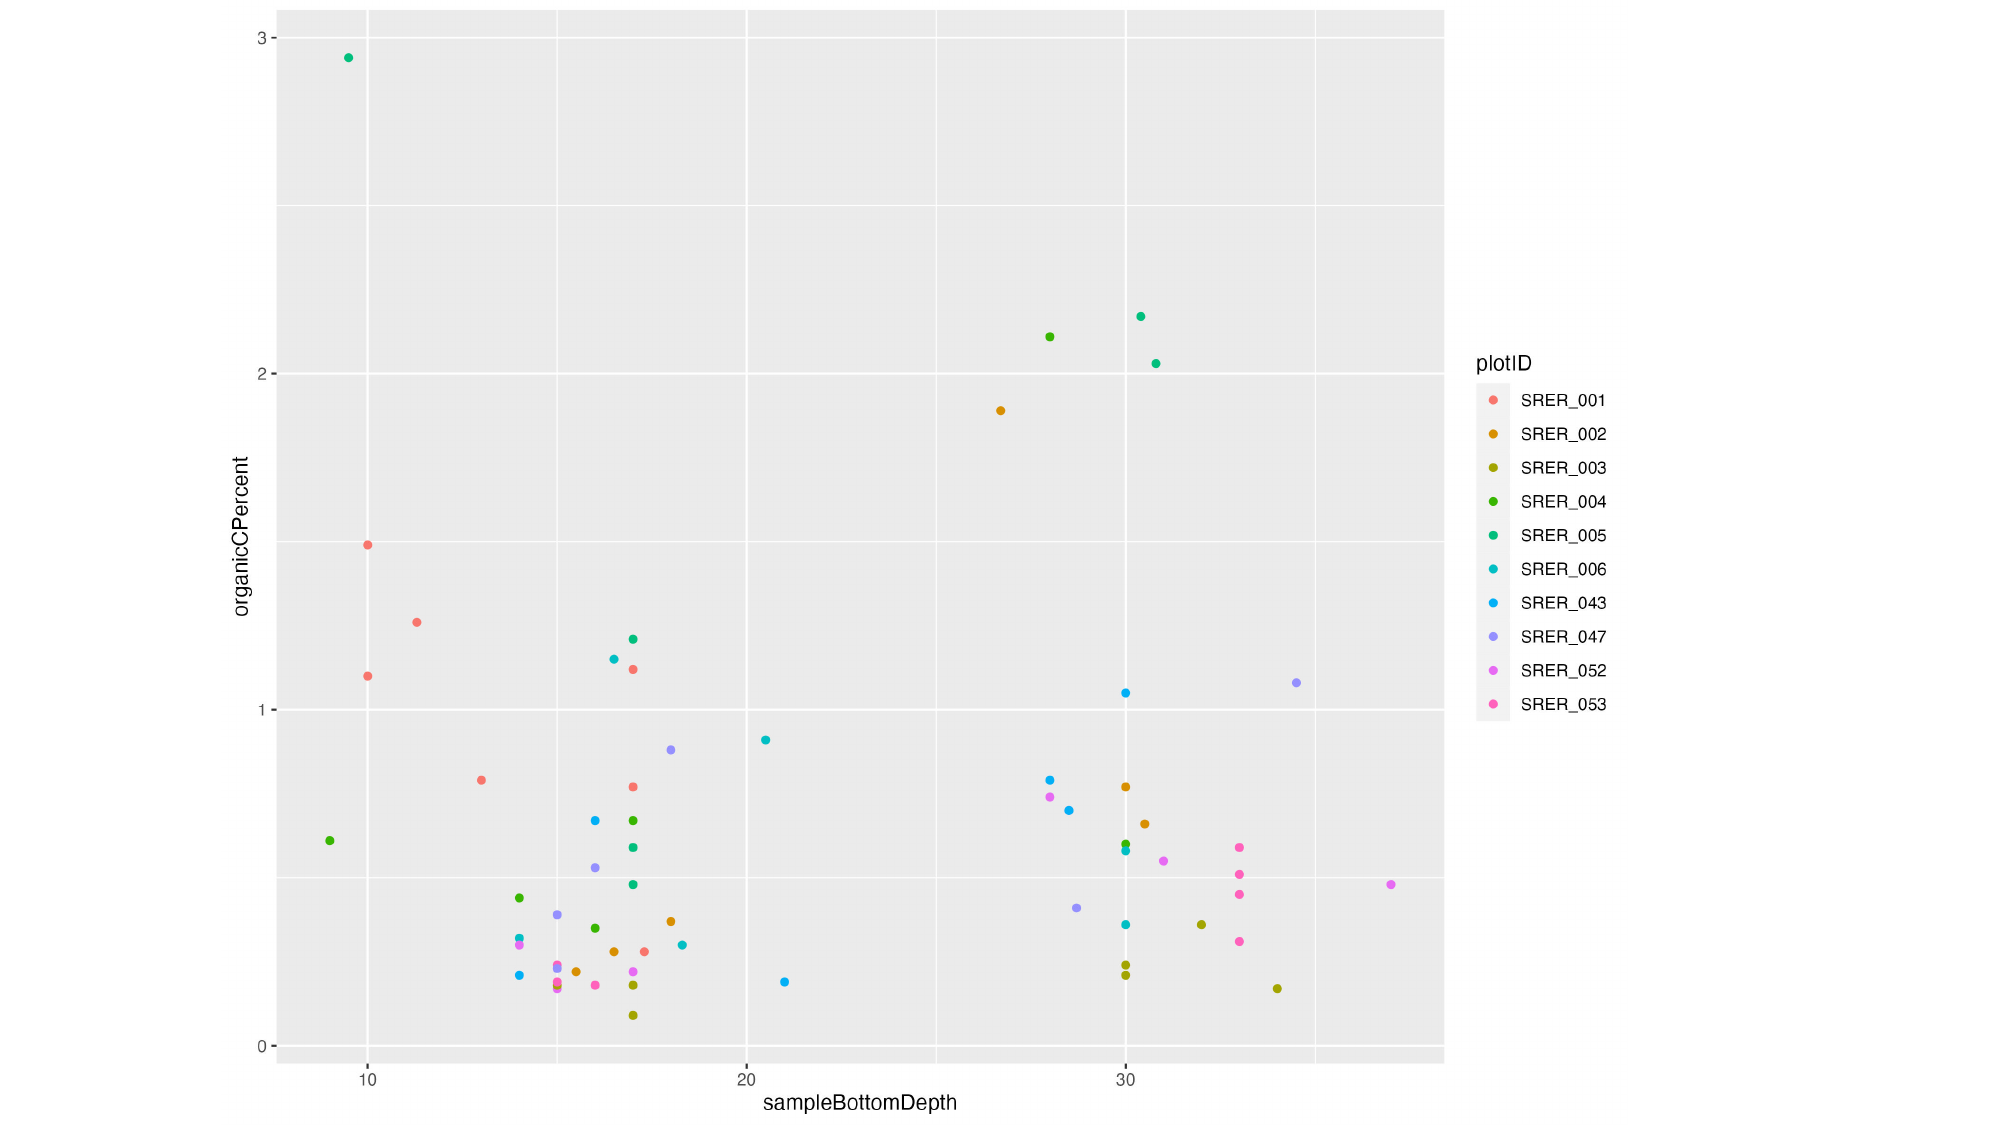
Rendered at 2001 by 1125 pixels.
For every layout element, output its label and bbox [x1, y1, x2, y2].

picture [220, 0, 1628, 1125]
